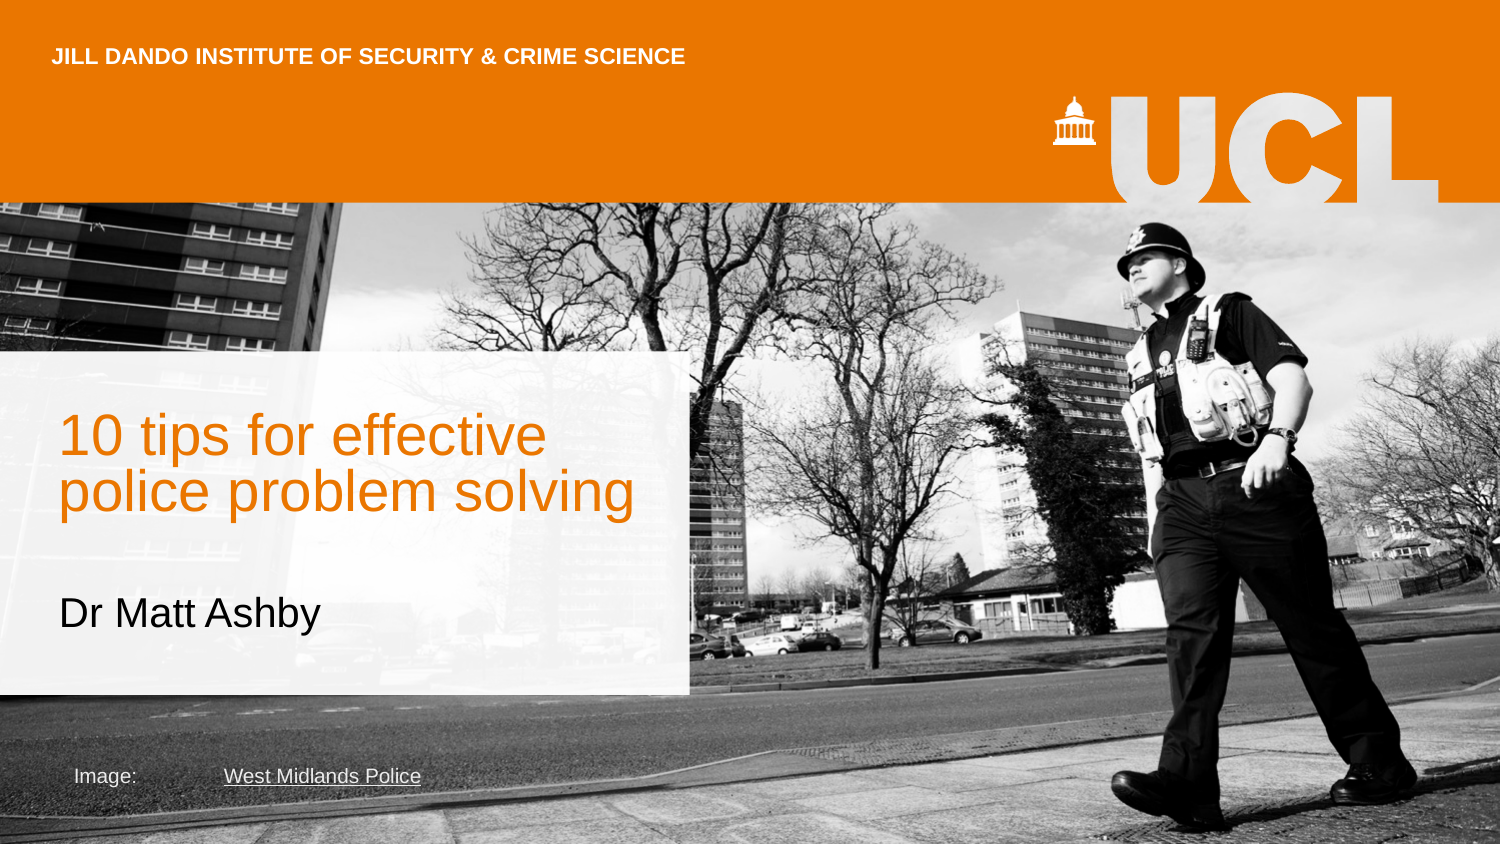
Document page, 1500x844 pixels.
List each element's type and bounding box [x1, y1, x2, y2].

text_box [0, 0, 1500, 203]
picture [0, 203, 1500, 844]
